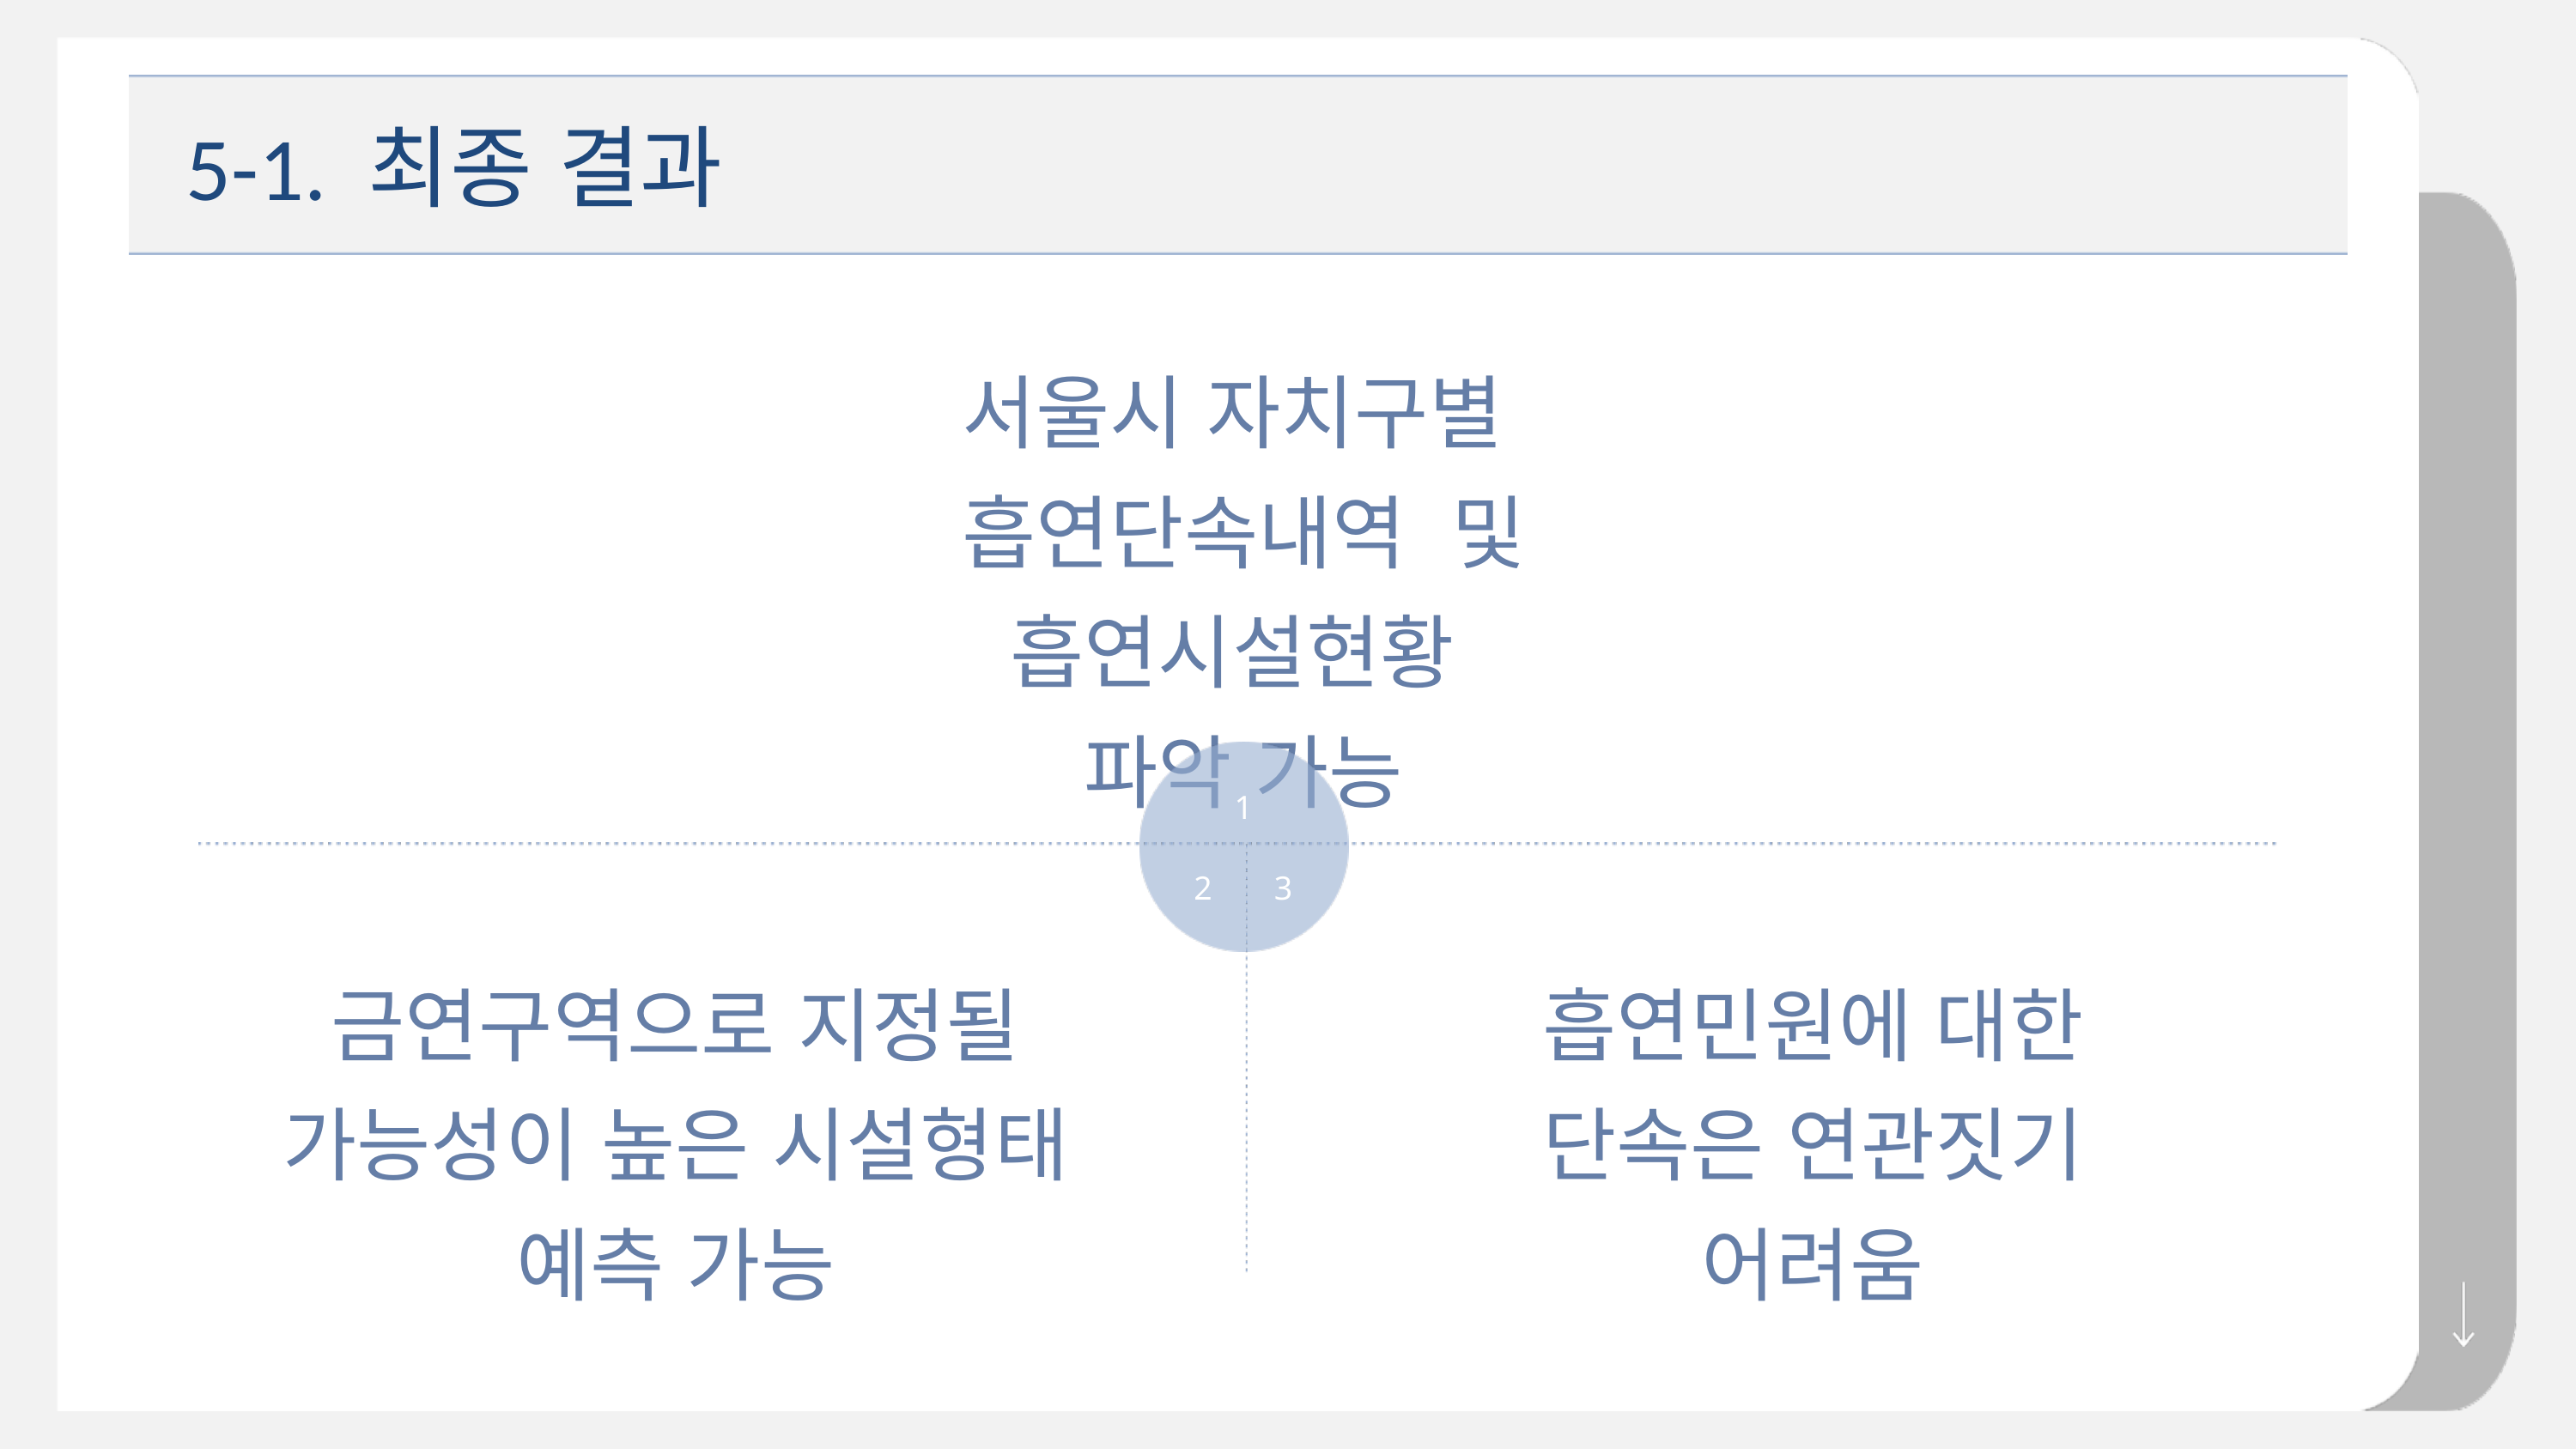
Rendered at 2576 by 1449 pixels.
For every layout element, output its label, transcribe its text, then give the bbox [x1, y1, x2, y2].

text_box 금연구역으로 지정될 가능성이 높은 시설형태 예측 가능 [202, 951, 544, 1153]
picture [60, 0, 2576, 1449]
text_box 흡연민원에 대한 단속은 연관짓기 어려움 [1931, 964, 2196, 1191]
